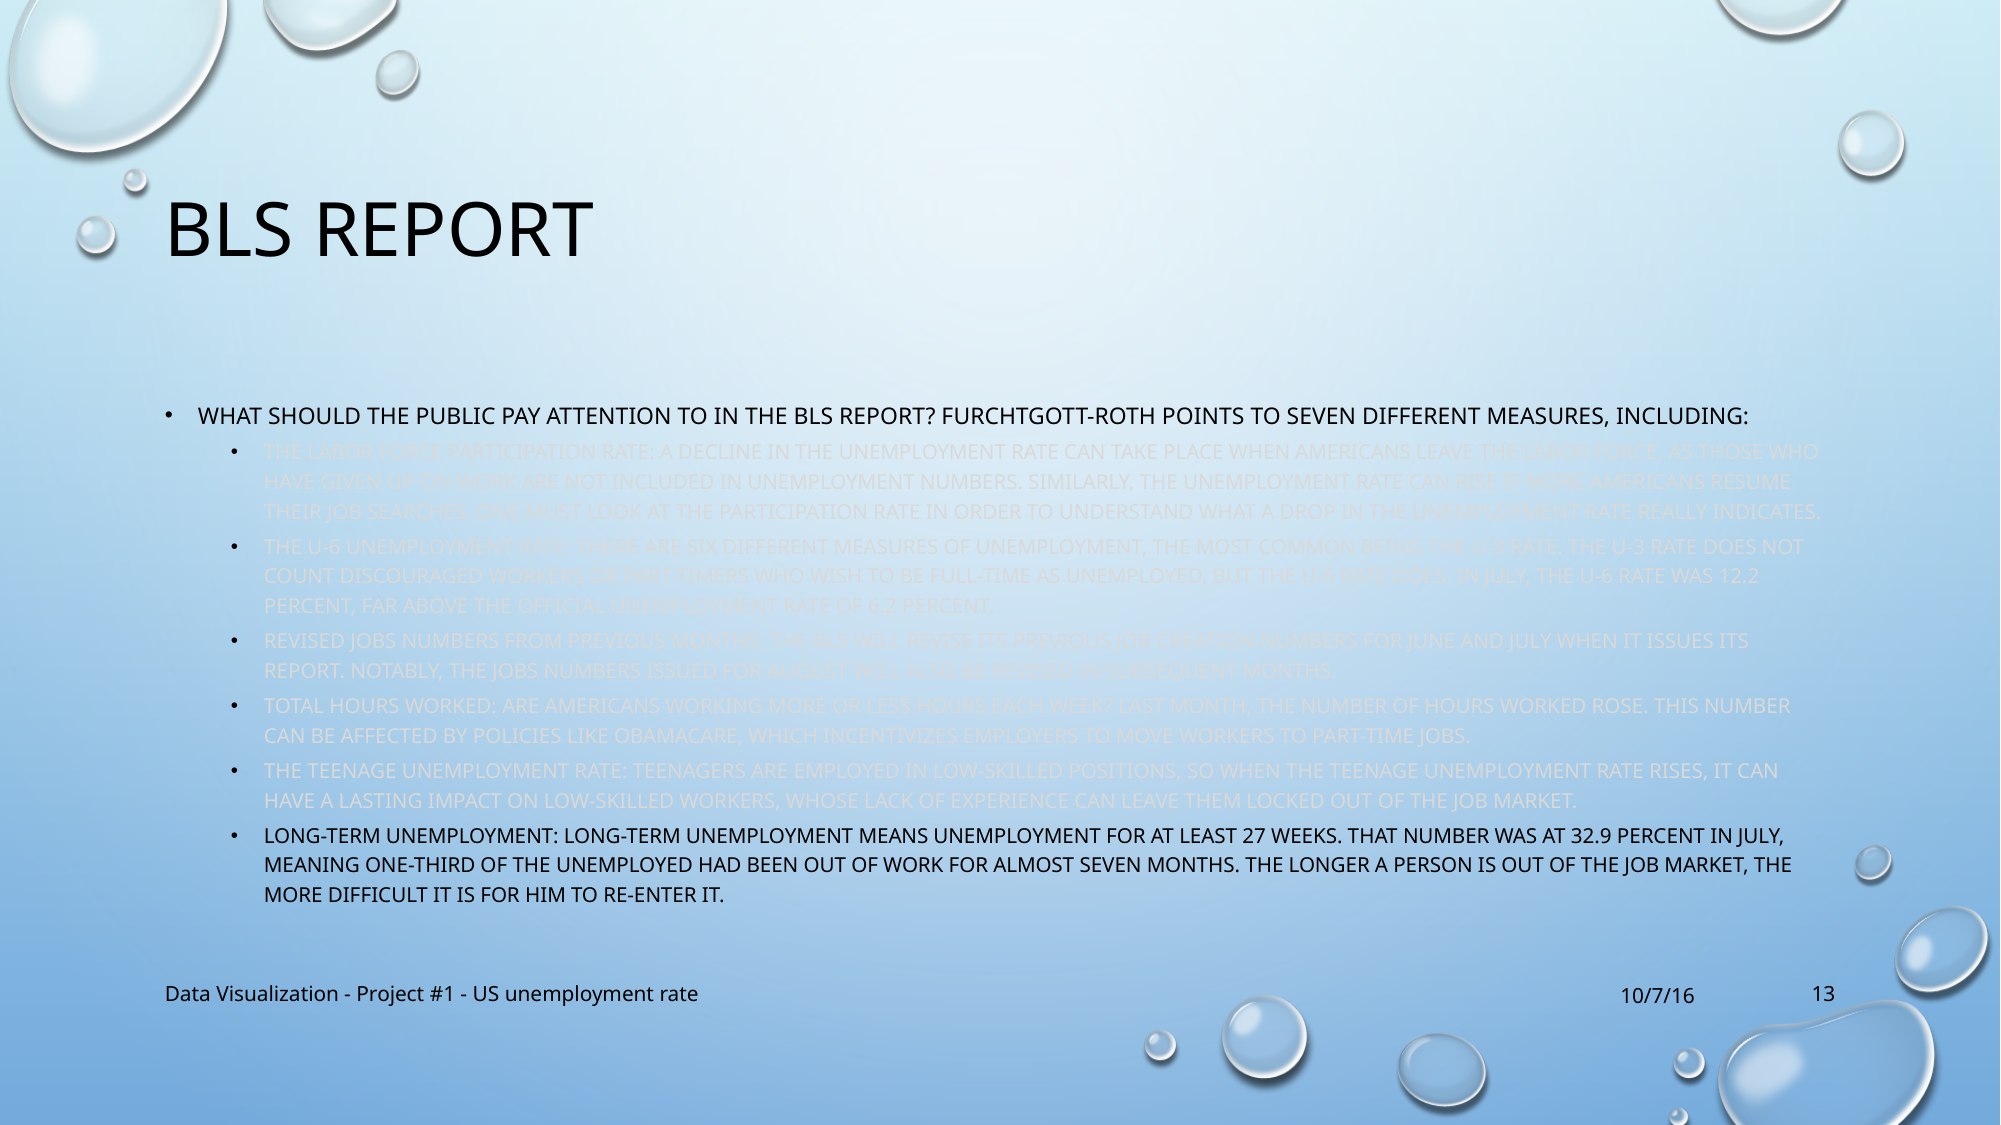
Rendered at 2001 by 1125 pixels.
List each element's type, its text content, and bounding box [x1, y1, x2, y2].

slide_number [1259, 965, 1710, 1025]
list What should the public pay attention to in the BLS report? Furchtgott-Roth points to seven different measures, including: The labor force participation rate: A decline in the unemployment rate can take place when Americans leave the labor force, as those who have given up on work are not included in unemployment numbers. Similarly, the unemployment rate can rise if more Americans resume their job searches. One must look at the participation rate in order to understand what a drop in the unemployment rate really indicates. The U-6 unemployment rate: There are six different measures of unemployment, the most common being the U-3 rate. The U-3 rate does not count discouraged workers or part-timers who wish to be full-time as unemployed, but the U-6 rate does. In July, the U-6 rate was 12.2 percent, far above the official unemployment rate of 6.2 percent. Revised jobs numbers from previous months: The BLS will revise its previous job creation numbers for June and July when it issues its report. Notably, the jobs numbers issued for August will also be revised in subsequent months. Total hours worked: Are Americans working more or less hours each week? Last month, the number of hours worked rose. This number can be affected by policies like Obamacare, which incentivizes employers to move workers to part-time jobs. The teenage unemployment rate: Teenagers are employed in low-skilled positions, so when the teenage unemployment rate rises, it can have a lasting impact on low-skilled workers, whose lack of experience can leave them locked out of the job market. Long-term unemployment: Long-term unemployment means unemployment for at least 27 weeks. That number was at 32.9 percent in July, meaning one-third of the unemployed had been out of work for almost seven months. The longer a person is out of the job market, the more difficult it is for him to re-enter it. [149, 388, 1850, 950]
picture [0, 0, 2000, 1125]
title BLS report [149, 101, 1851, 364]
slide_number 13 [1724, 965, 1851, 1025]
footer Data Visualization - Project #1 - US unemployment rate [149, 965, 1245, 1025]
